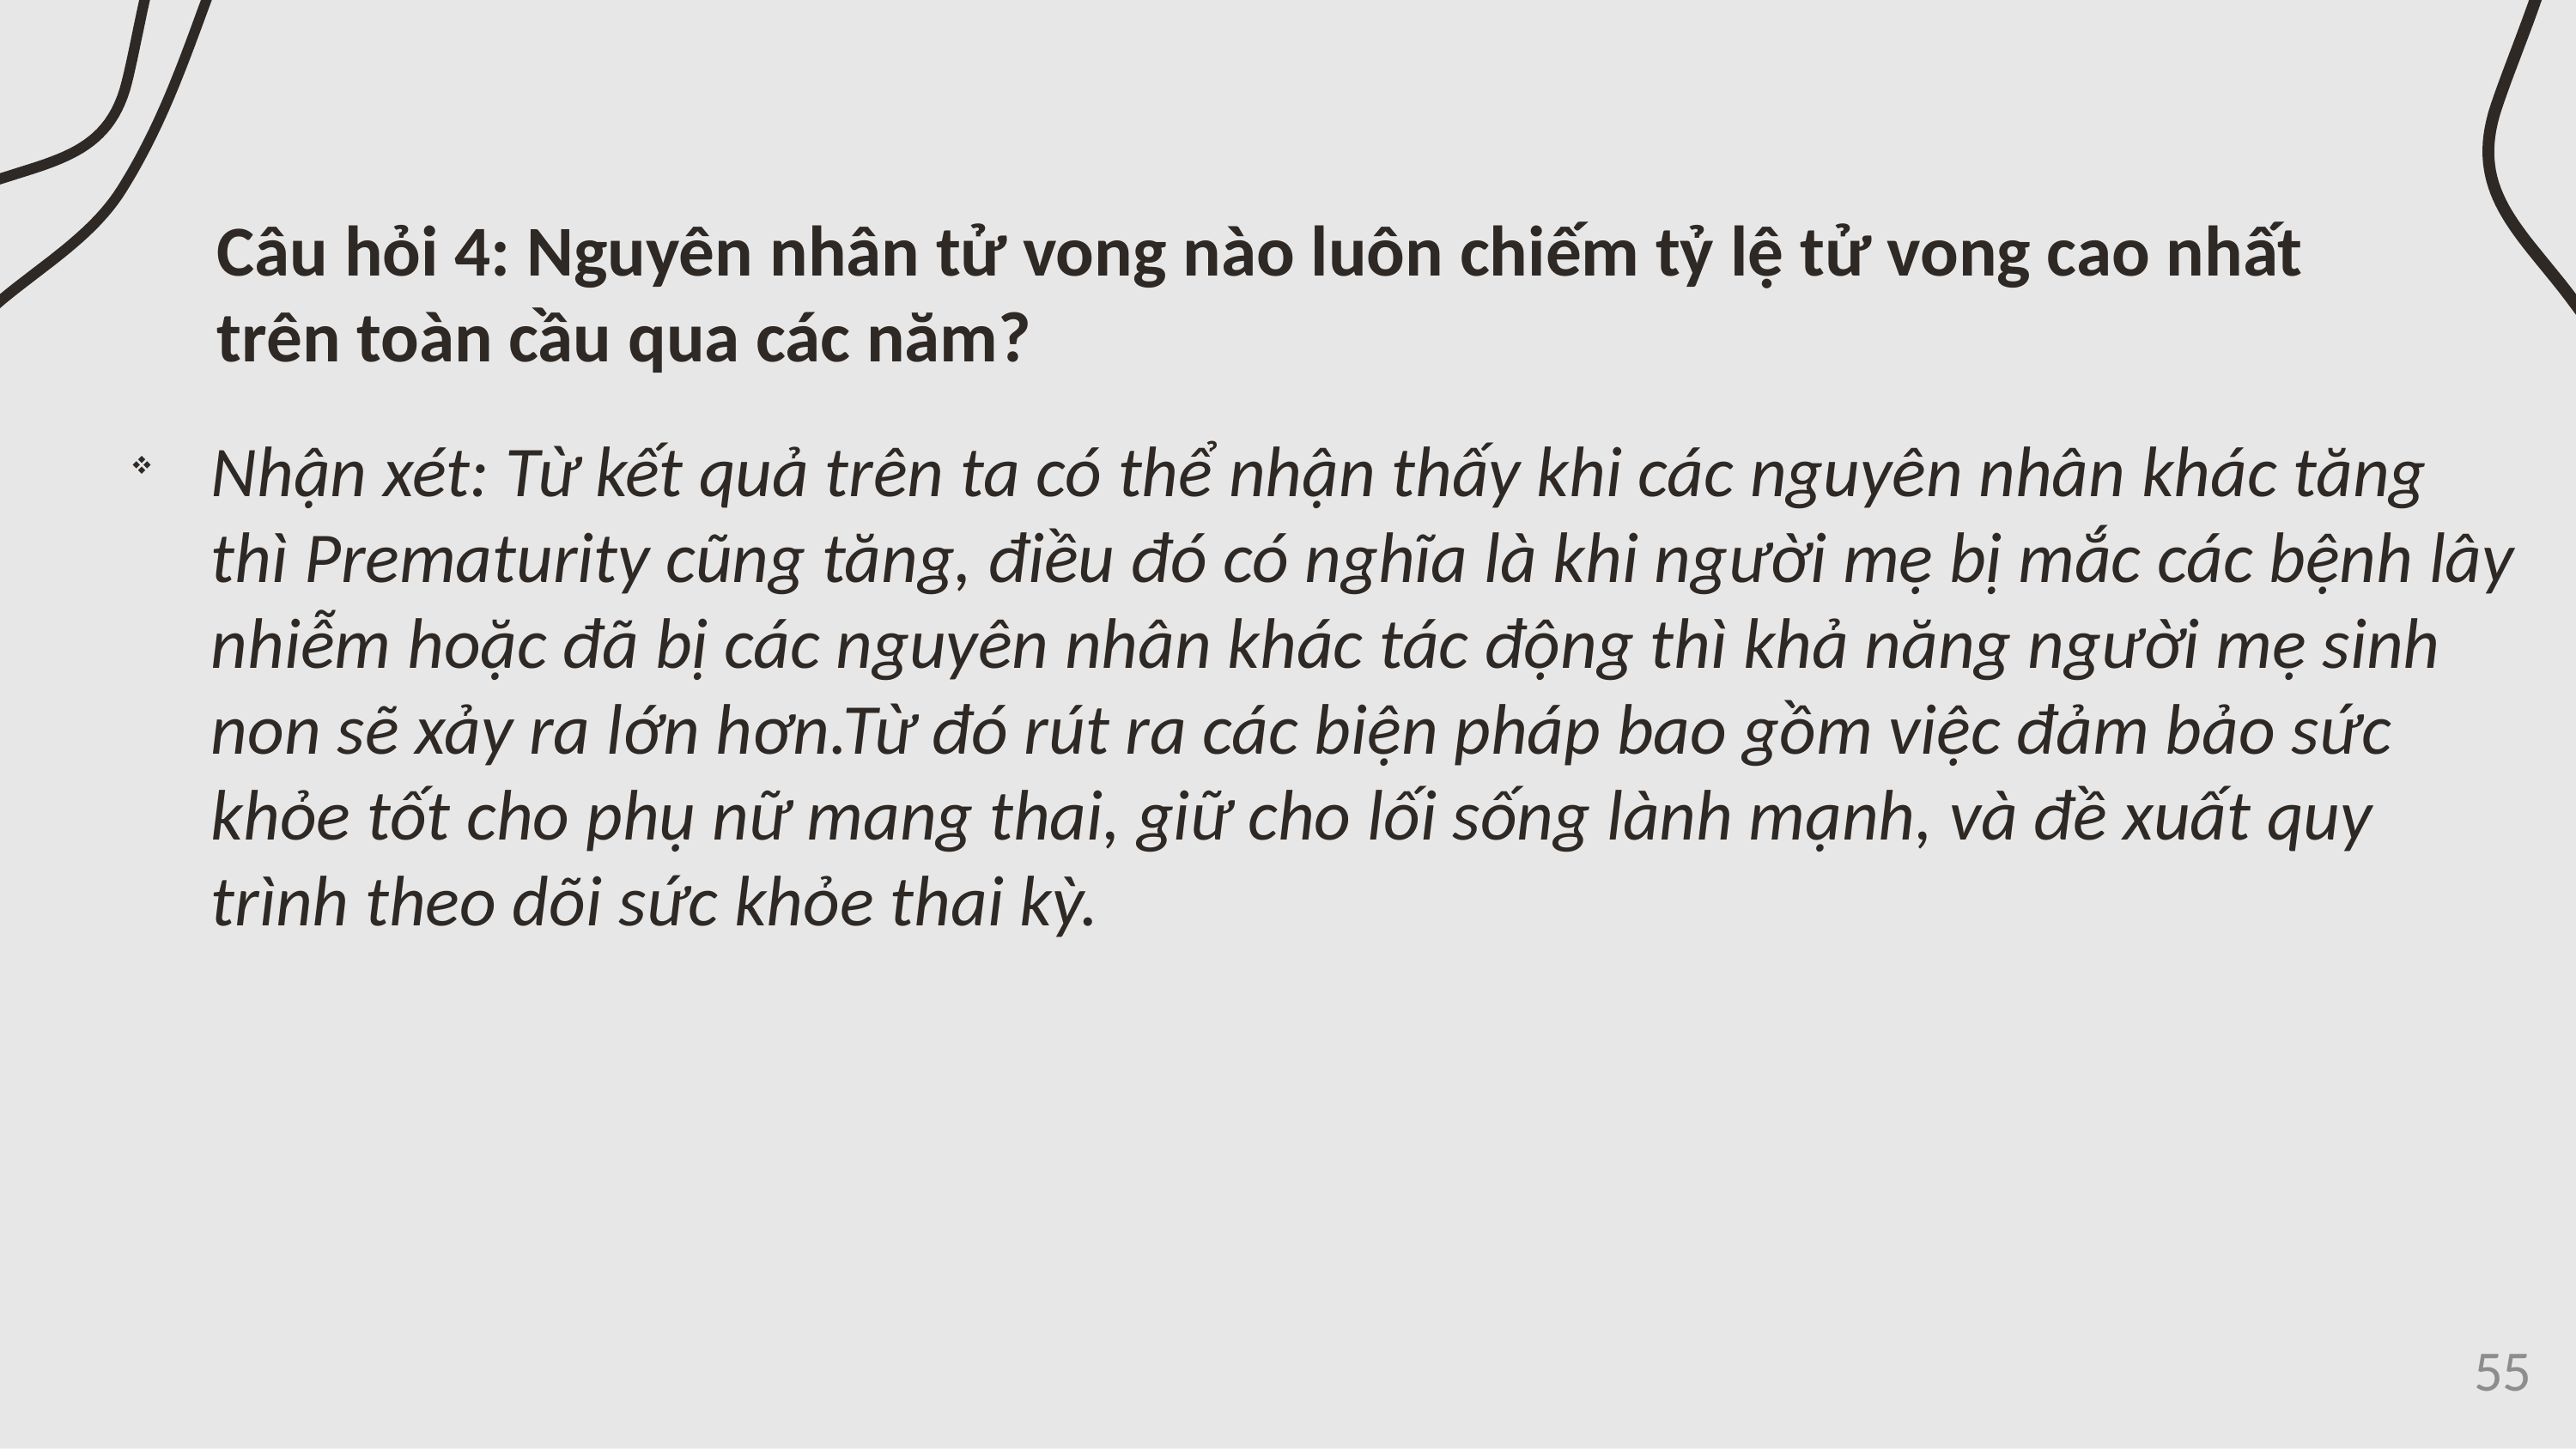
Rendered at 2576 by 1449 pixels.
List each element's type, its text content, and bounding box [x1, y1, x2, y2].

title Câu hỏi 4: Nguyên nhân tử vong nào luôn chiếm tỷ lệ tử vong cao nhất trên toàn cầu qua các năm? [203, 174, 2404, 423]
slide_number 55 [2468, 1346, 2540, 1449]
text_box Nhận xét: Từ kết quả trên ta có thể nhận thấy khi các nguyên nhân khác tăng thì Prematurity cũng tăng, điều đó có nghĩa là khi người mẹ bị mắc các bệnh lây nhiễm hoặc đã bị các nguyên nhân khác tác động thì khả năng người mẹ sinh non sẽ xảy ra lớn hơn.Từ đó rút ra các biện pháp bao gồm việc đảm bảo sức khỏe tốt cho phụ nữ mang thai, giữ cho lối sống lành mạnh, và đề xuất quy trình theo dõi sức khỏe thai kỳ. [129, 423, 2522, 941]
